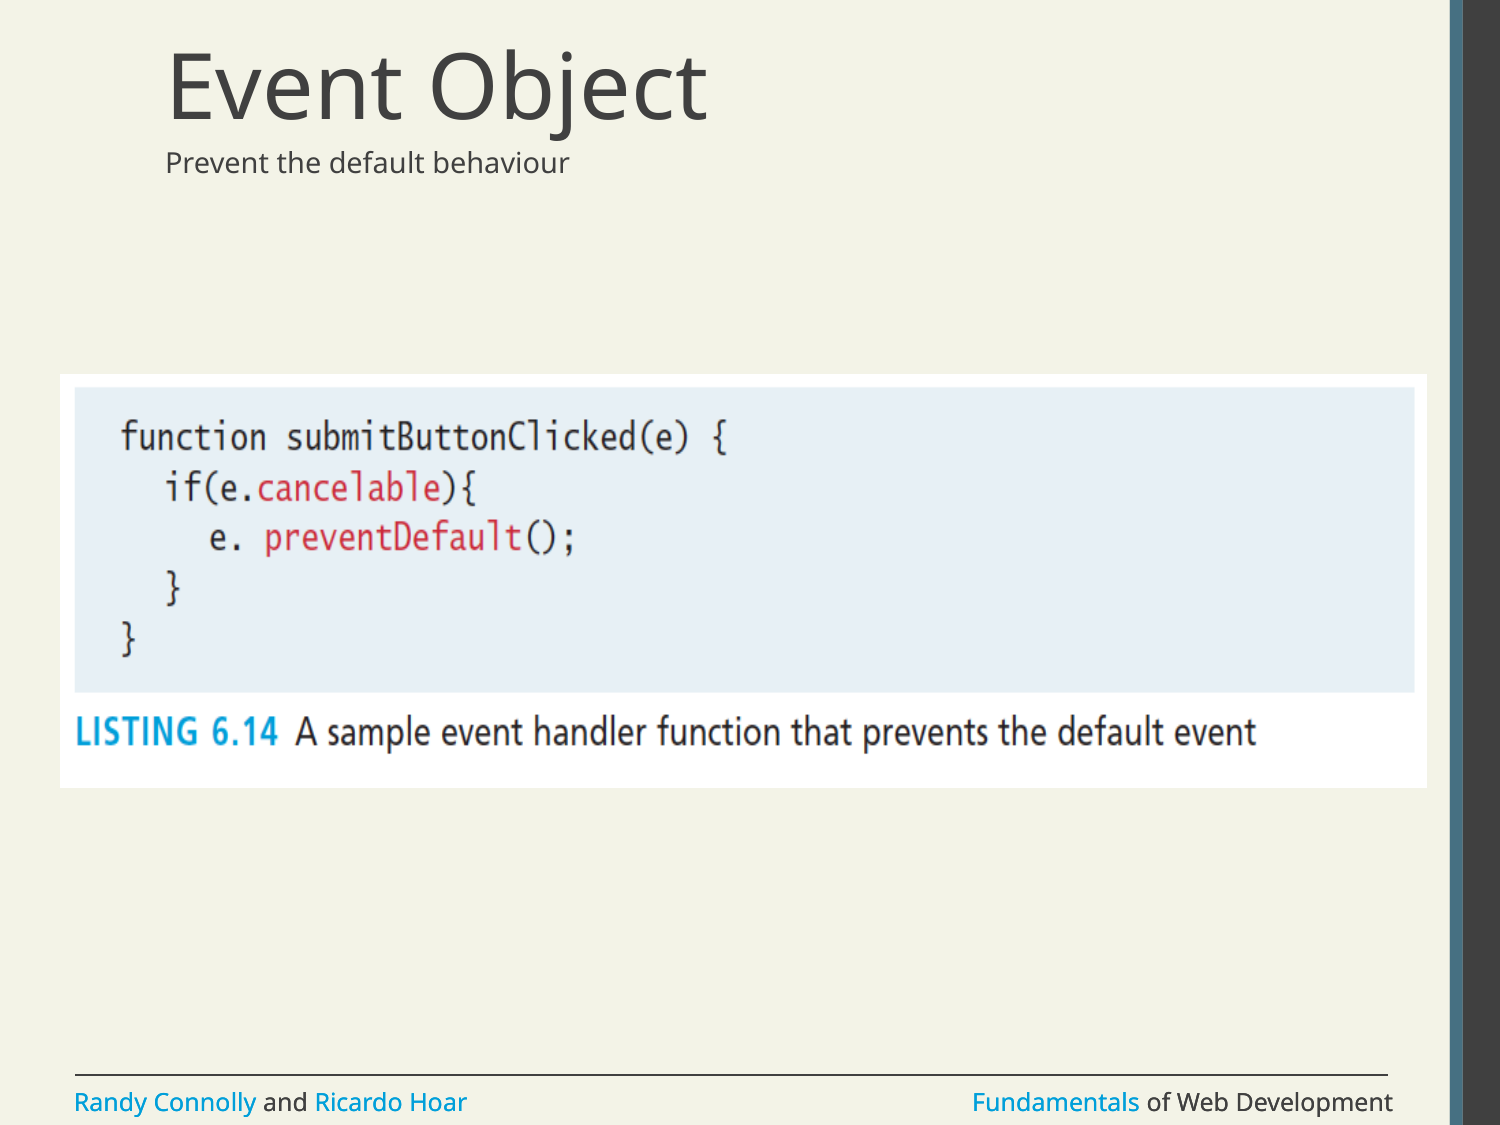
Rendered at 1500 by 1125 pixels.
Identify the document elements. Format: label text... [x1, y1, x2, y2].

list Prevent the default behaviour [150, 137, 1200, 188]
title Event Object [150, 20, 1425, 188]
picture [60, 374, 1427, 788]
